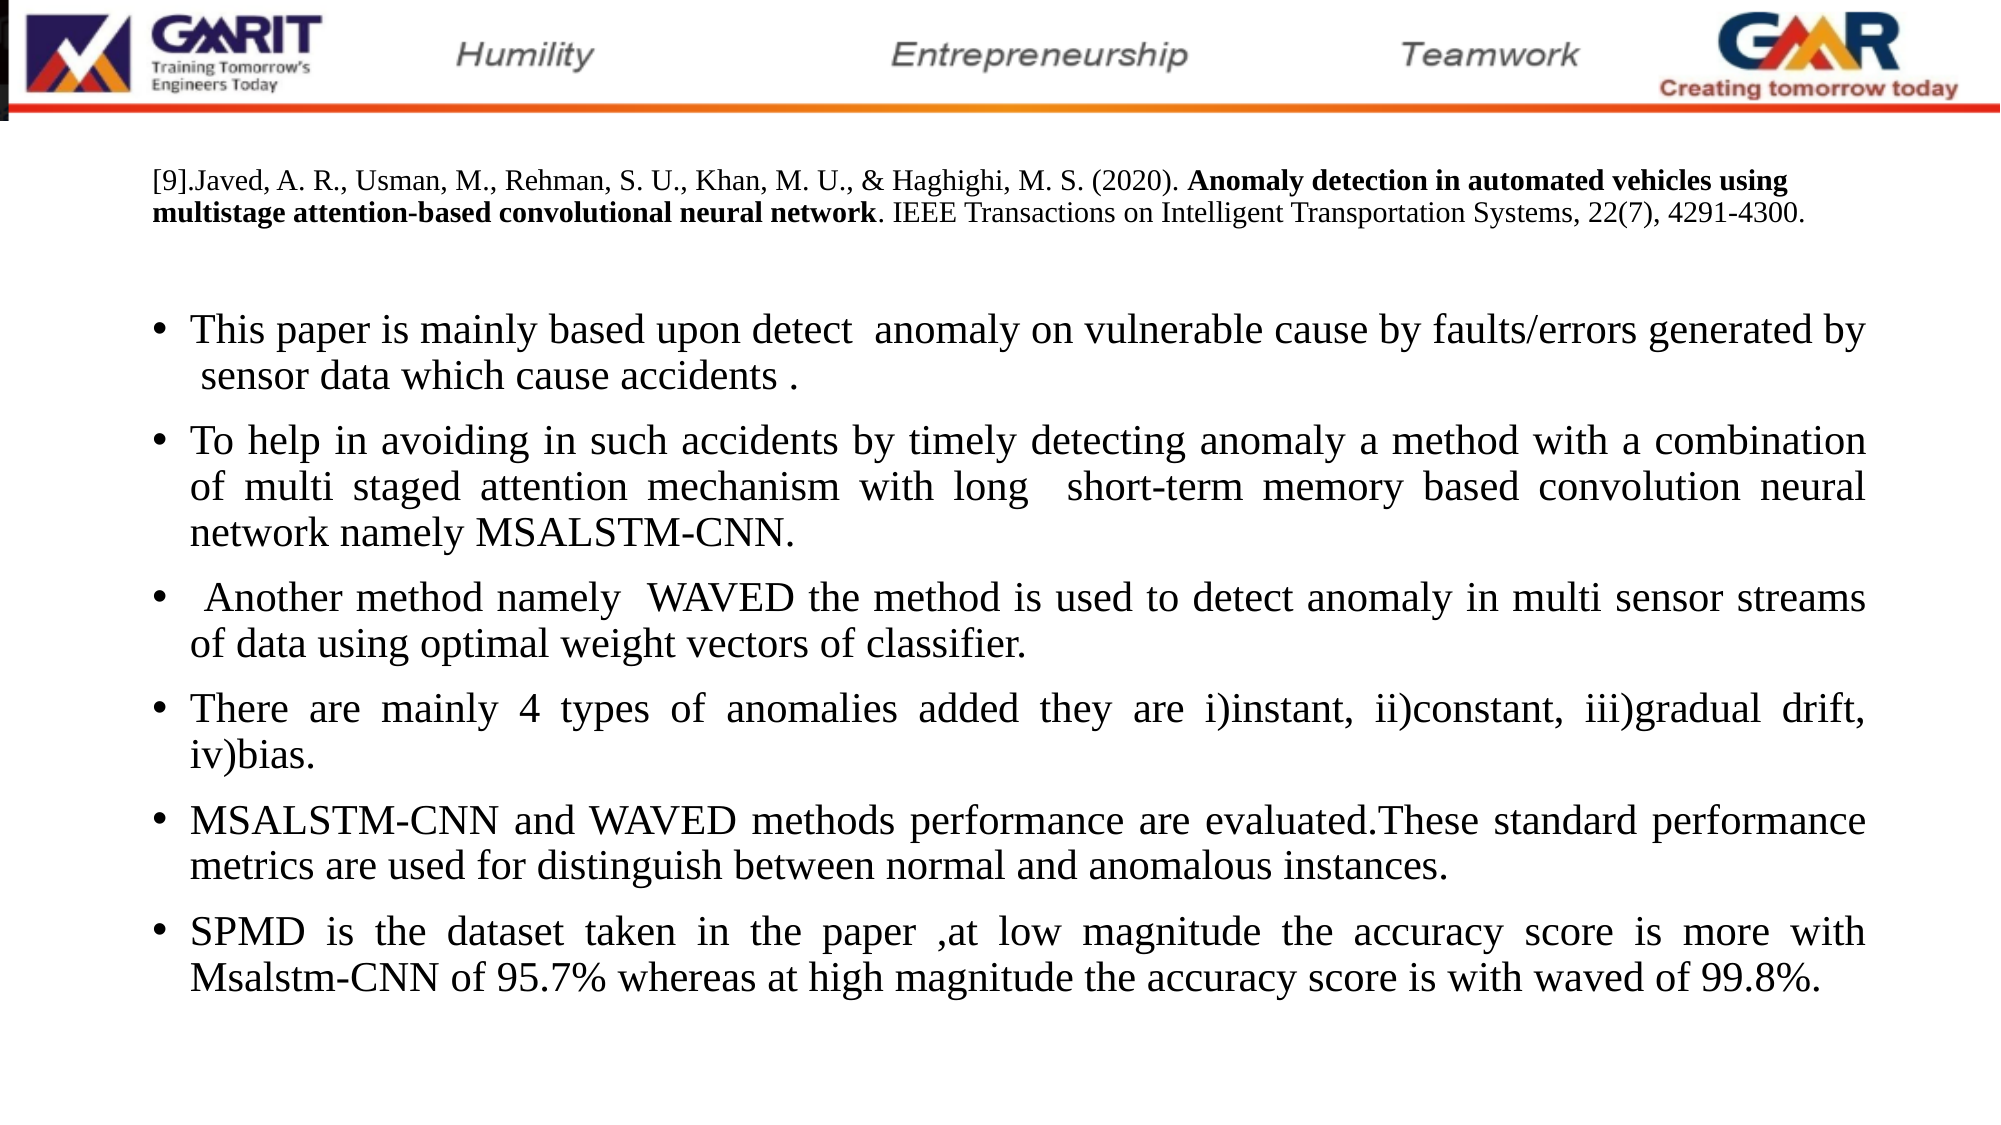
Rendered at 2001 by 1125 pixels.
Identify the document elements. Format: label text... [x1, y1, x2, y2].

title [9].Javed, A. R., Usman, M., Rehman, S. U., Khan, M. U., & Haghighi, M. S. (2020). Anomaly detection in automated vehicles using multistage attention-based convolutional neural network. IEEE Transactions on Intelligent Transportation Systems, 22(7), 4291-4300. [137, 152, 1863, 278]
picture [0, 0, 2000, 121]
list This paper is mainly based upon detect anomaly on vulnerable cause by faults/errors generated by sensor data which cause accidents . To help in avoiding in such accidents by timely detecting anomaly a method with a combination of multi staged attention mechanism with long short-term memory based convolution neural network namely MSALSTM-CNN. Another method namely WAVED the method is used to detect anomaly in multi sensor streams of data using optimal weight vectors of classifier. There are mainly 4 types of anomalies added they are i)instant, ii)constant, iii)gradual drift, iv)bias. MSALSTM-CNN and WAVED methods performance are evaluated.These standard performance metrics are used for distinguish between normal and anomalous instances. SPMD is the dataset taken in the paper ,at low magnitude the accuracy score is more with Msalstm-CNN of 95.7% whereas at high magnitude the accuracy score is with waved of 99.8%. [137, 299, 1882, 1014]
